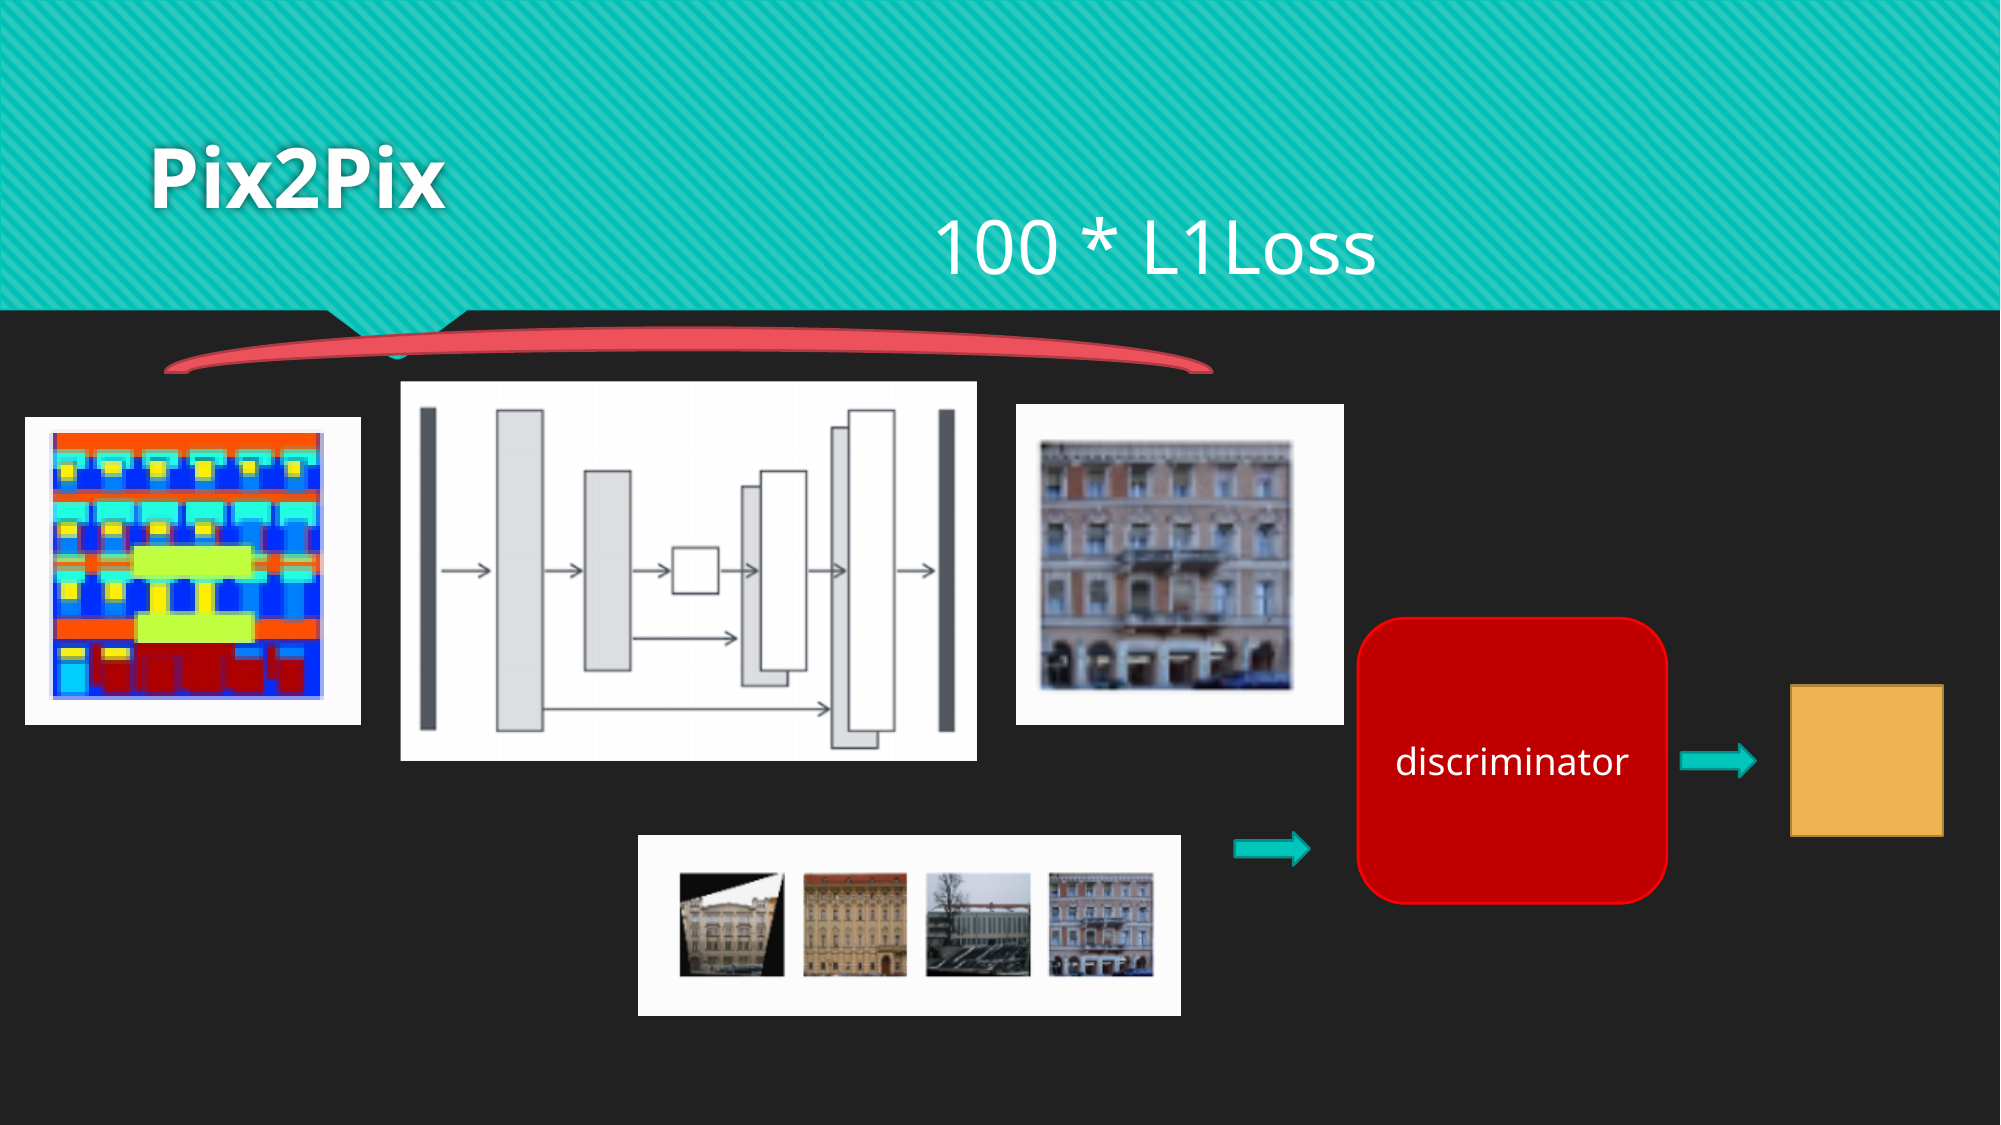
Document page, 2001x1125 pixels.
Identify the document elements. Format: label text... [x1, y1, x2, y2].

picture [1016, 404, 1345, 725]
text_box [163, 329, 498, 374]
title Pix2Pix [132, 73, 1868, 233]
text_box discriminator [1356, 616, 1669, 905]
text_box [1679, 742, 1757, 779]
text_box [1233, 831, 1311, 867]
picture [24, 417, 361, 725]
picture [401, 282, 1181, 1016]
text_box [1790, 684, 1944, 837]
text_box [879, 329, 1214, 374]
text_box 100 * L1Loss [896, 192, 1394, 298]
